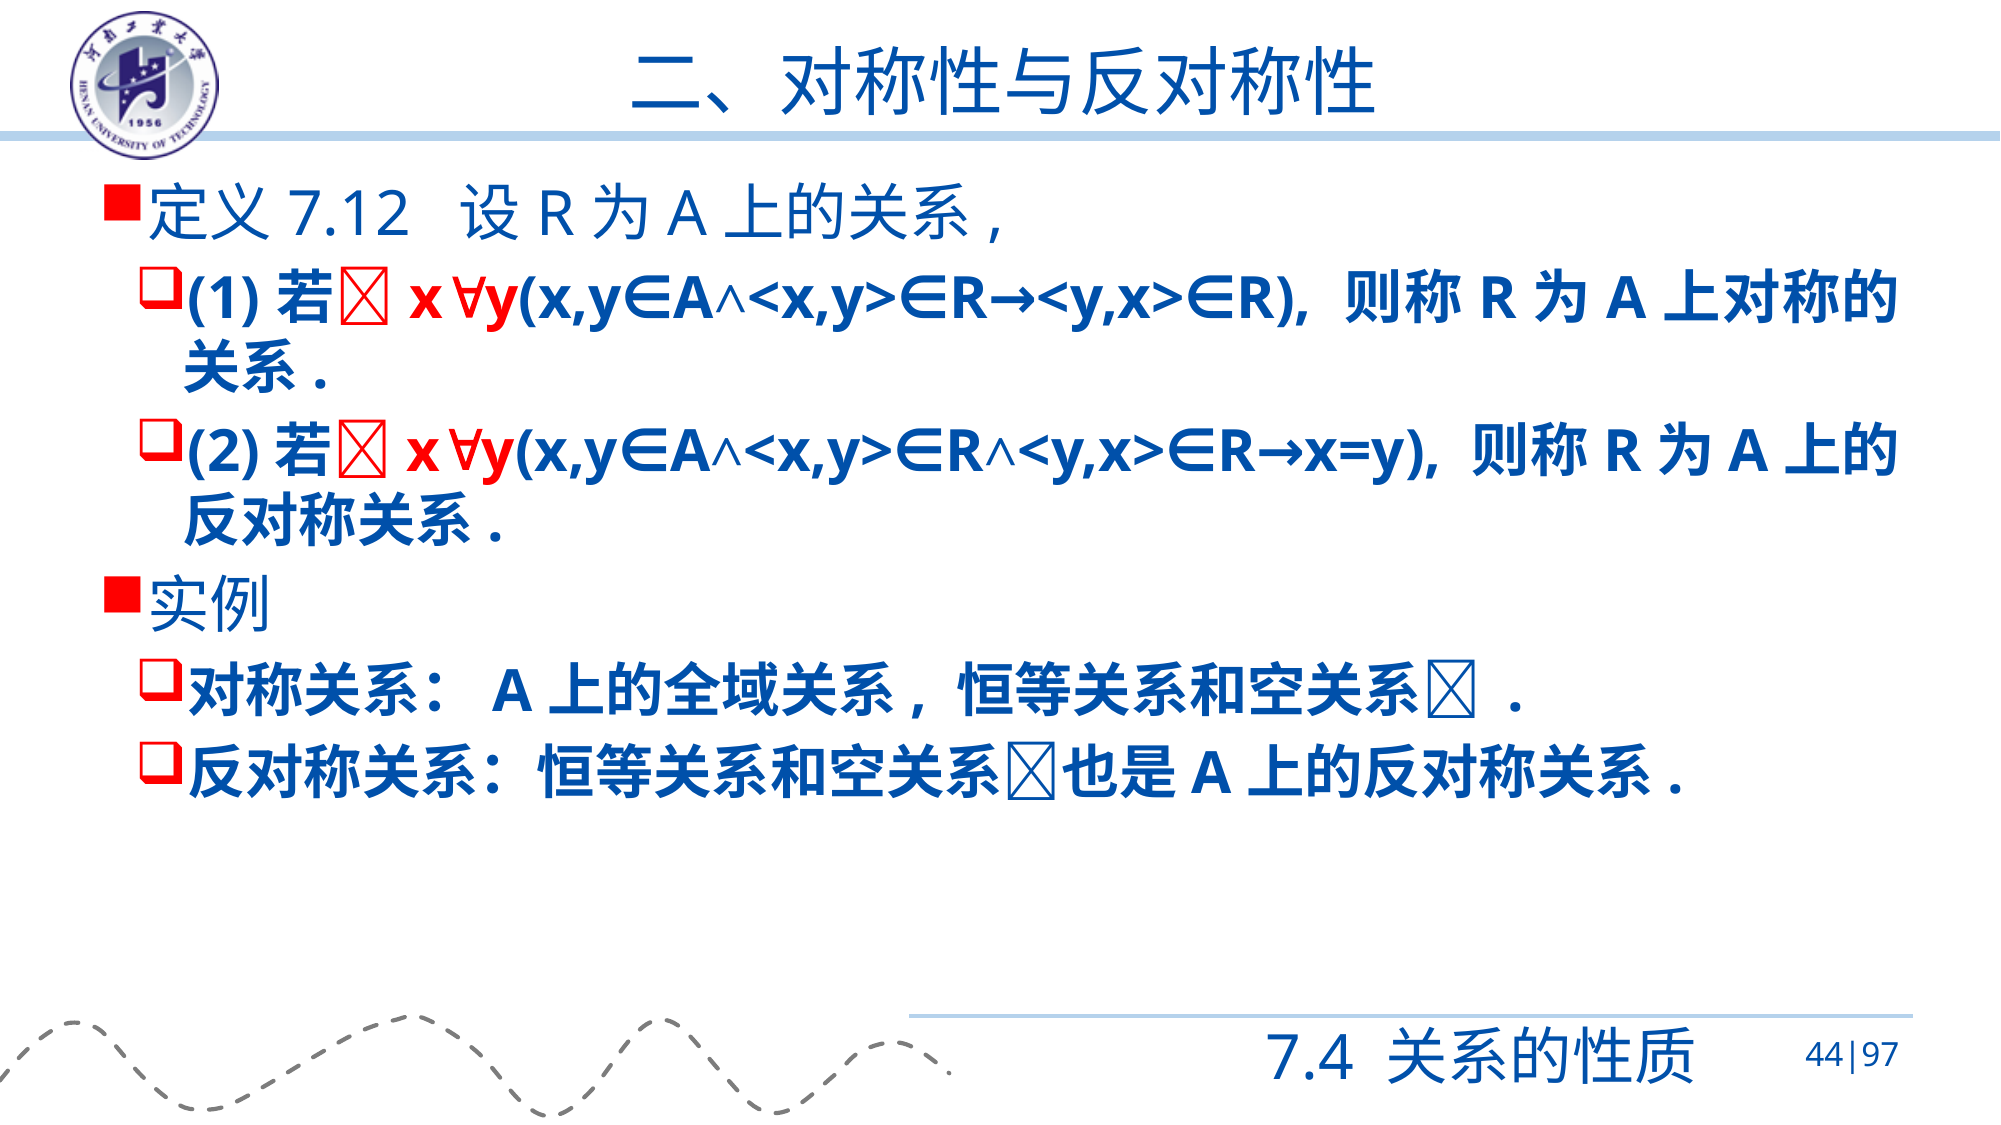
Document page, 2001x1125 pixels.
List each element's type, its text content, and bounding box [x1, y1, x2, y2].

title 二、对称性与反对称性 [236, 36, 1772, 134]
list 7.4 关系的性质 [948, 1009, 1713, 1101]
picture [70, 11, 219, 160]
slide_number 44|97 [1756, 1025, 1915, 1086]
